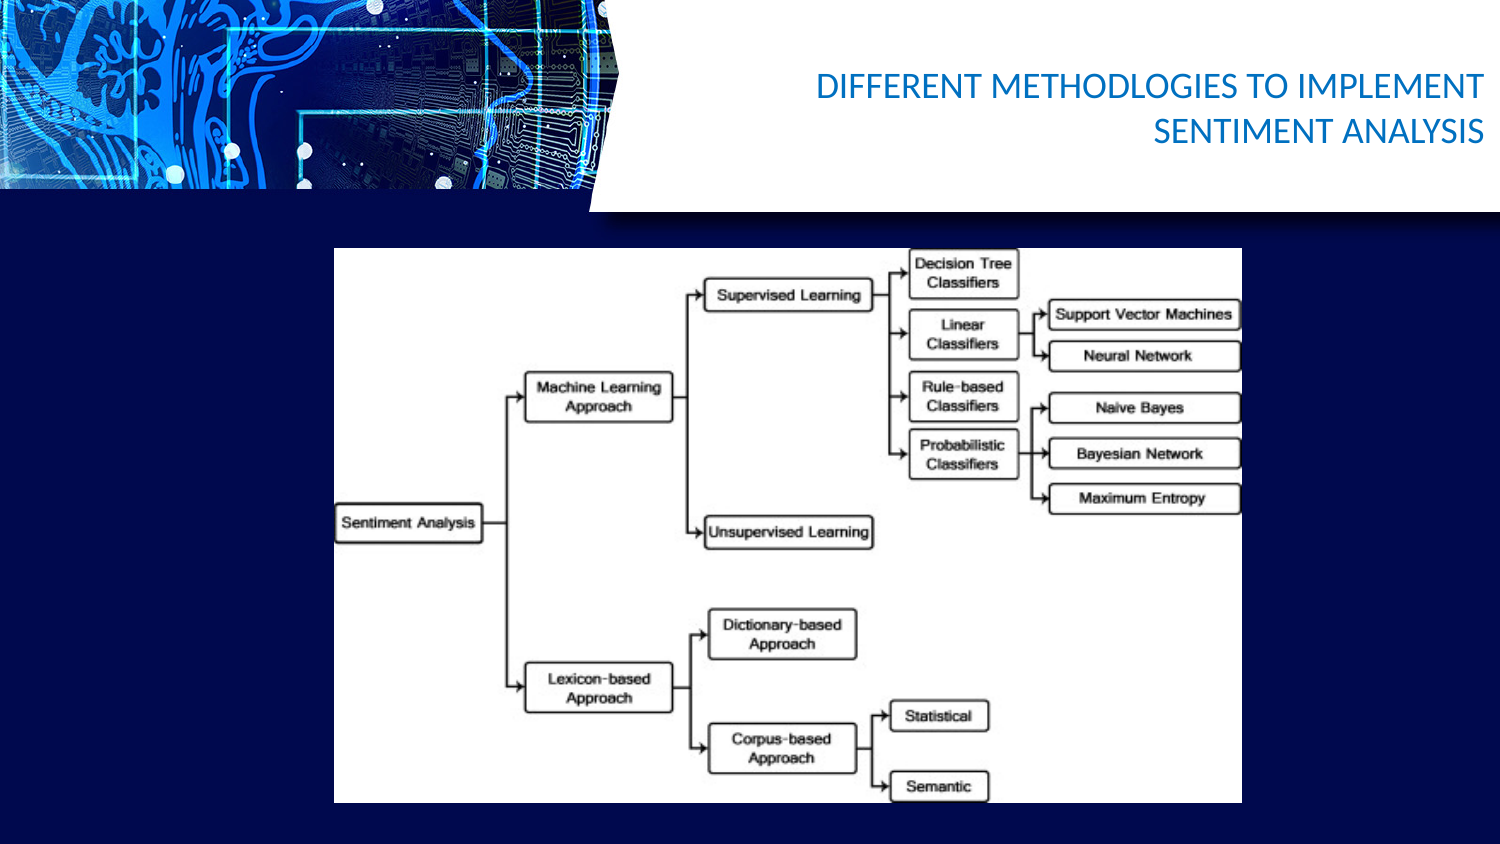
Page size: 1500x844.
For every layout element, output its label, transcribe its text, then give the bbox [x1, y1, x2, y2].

picture [150, 169, 164, 179]
picture [0, 0, 1500, 844]
title DIFFERENT METHODLOGIES TO IMPLEMENT SENTIMENT ANALYSIS [145, 43, 1500, 169]
picture [484, 0, 1500, 43]
picture [140, 148, 145, 156]
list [334, 247, 1242, 804]
